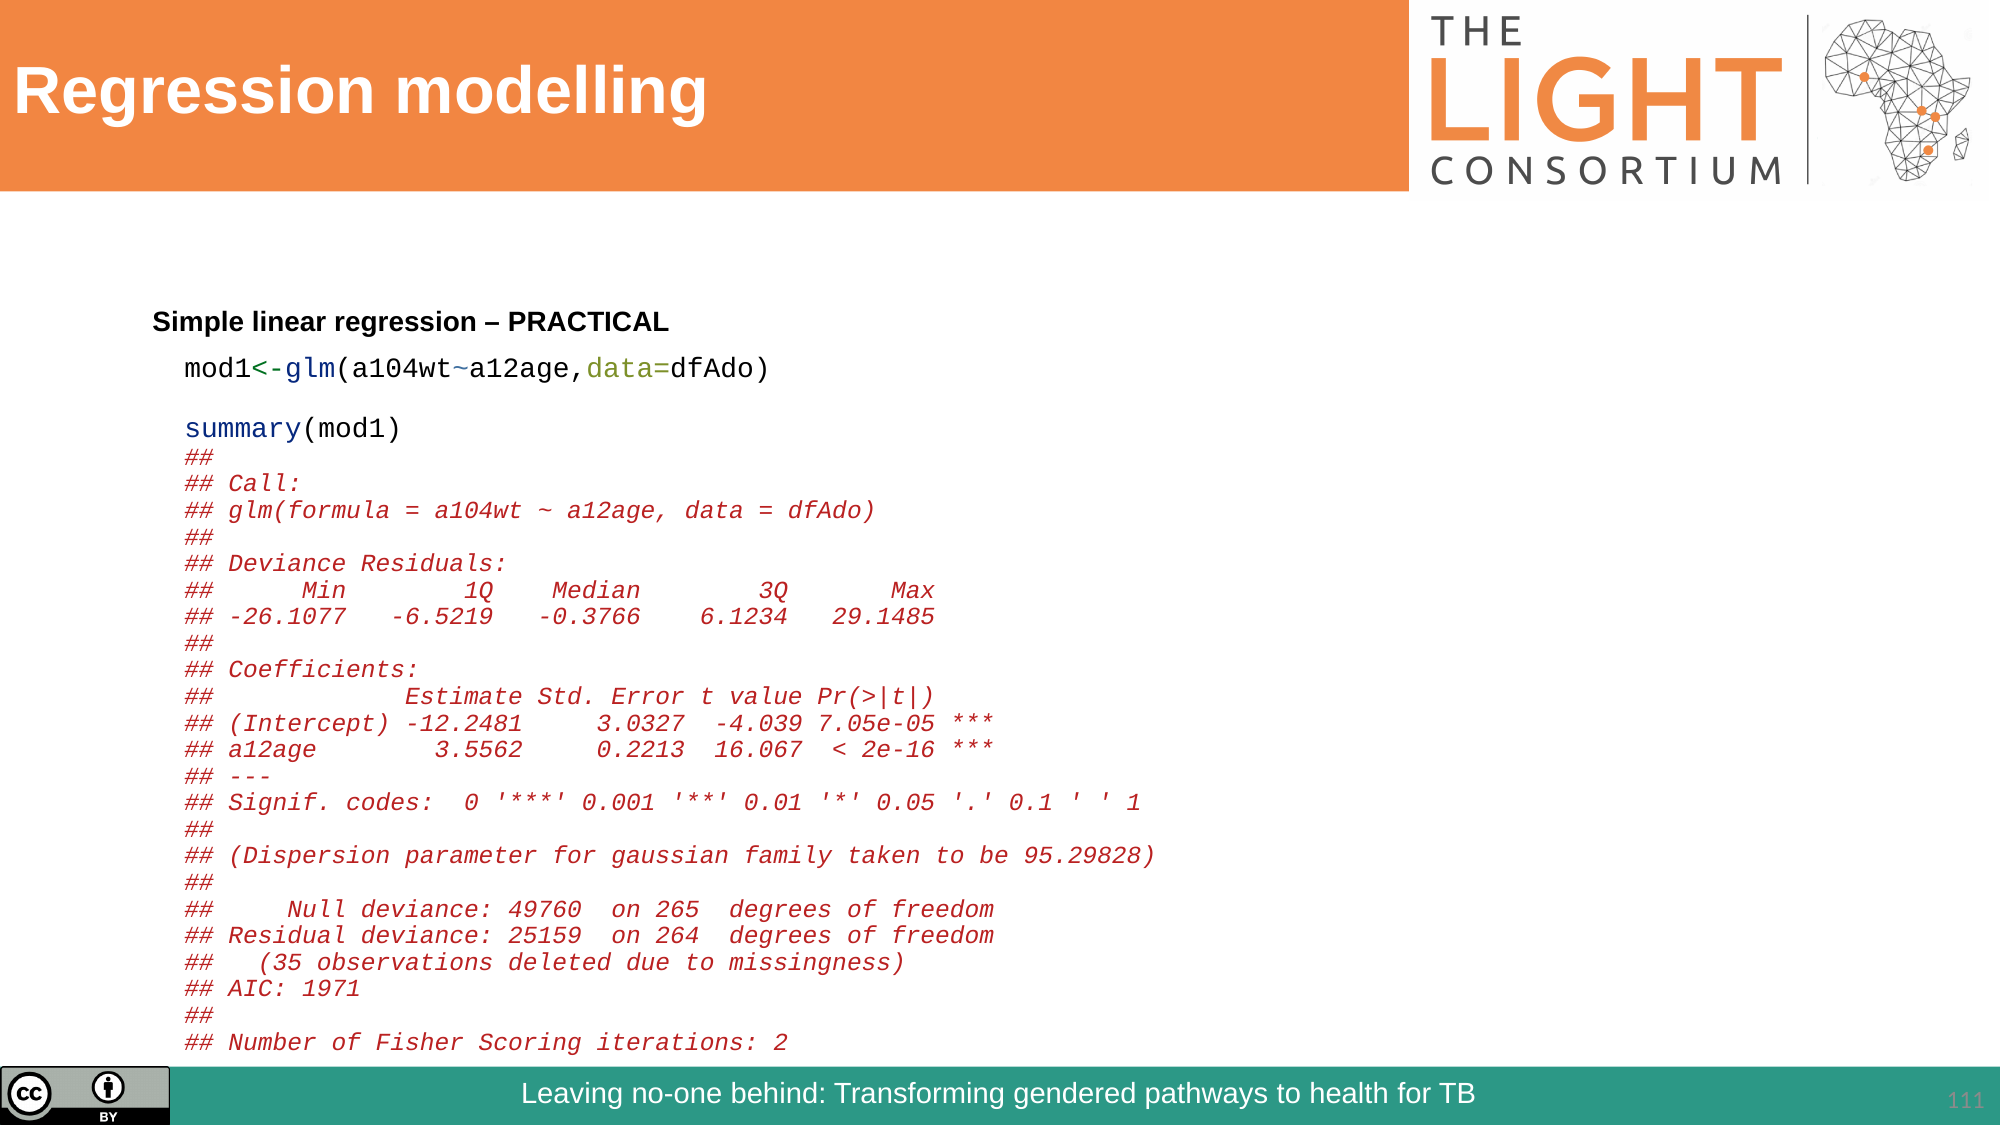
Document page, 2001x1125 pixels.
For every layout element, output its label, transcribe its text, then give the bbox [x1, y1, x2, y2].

slide_number 111 [1550, 1073, 2000, 1125]
picture [1409, 0, 1989, 201]
title Regression modelling [0, 0, 1410, 192]
list Simple linear regression – PRACTICAL mod1<-glm(a104wt~a12age,data=dfAdo) summary(mod1) ## ## Call: ## glm(formula = a104wt ~ a12age, data = dfAdo) ## ## Deviance Residuals: ## Min 1Q Median 3Q Max ## -26.1077 -6.5219 -0.3766 6.1234 29.1485 ## ## Coefficients: ## Estimate Std. Error t value Pr(>|t|) ## (Intercept) -12.2481 3.0327 -4.039 7.05e-05 *** ## a12age 3.5562 0.2213 16.067 < 2e-16 *** ## --- ## Signif. codes: 0 '***' 0.001 '**' 0.01 '*' 0.05 '.' 0.1 ' ' 1 ## ## (Dispersion parameter for gaussian family taken to be 95.29828) ## ## Null deviance: 49760 on 265 degrees of freedom ## Residual deviance: 25159 on 264 degrees of freedom ## (35 observations deleted due to missingness) ## AIC: 1971 ## ## Number of Fisher Scoring iterations: 2 [137, 299, 1863, 1066]
picture [0, 1066, 170, 1125]
